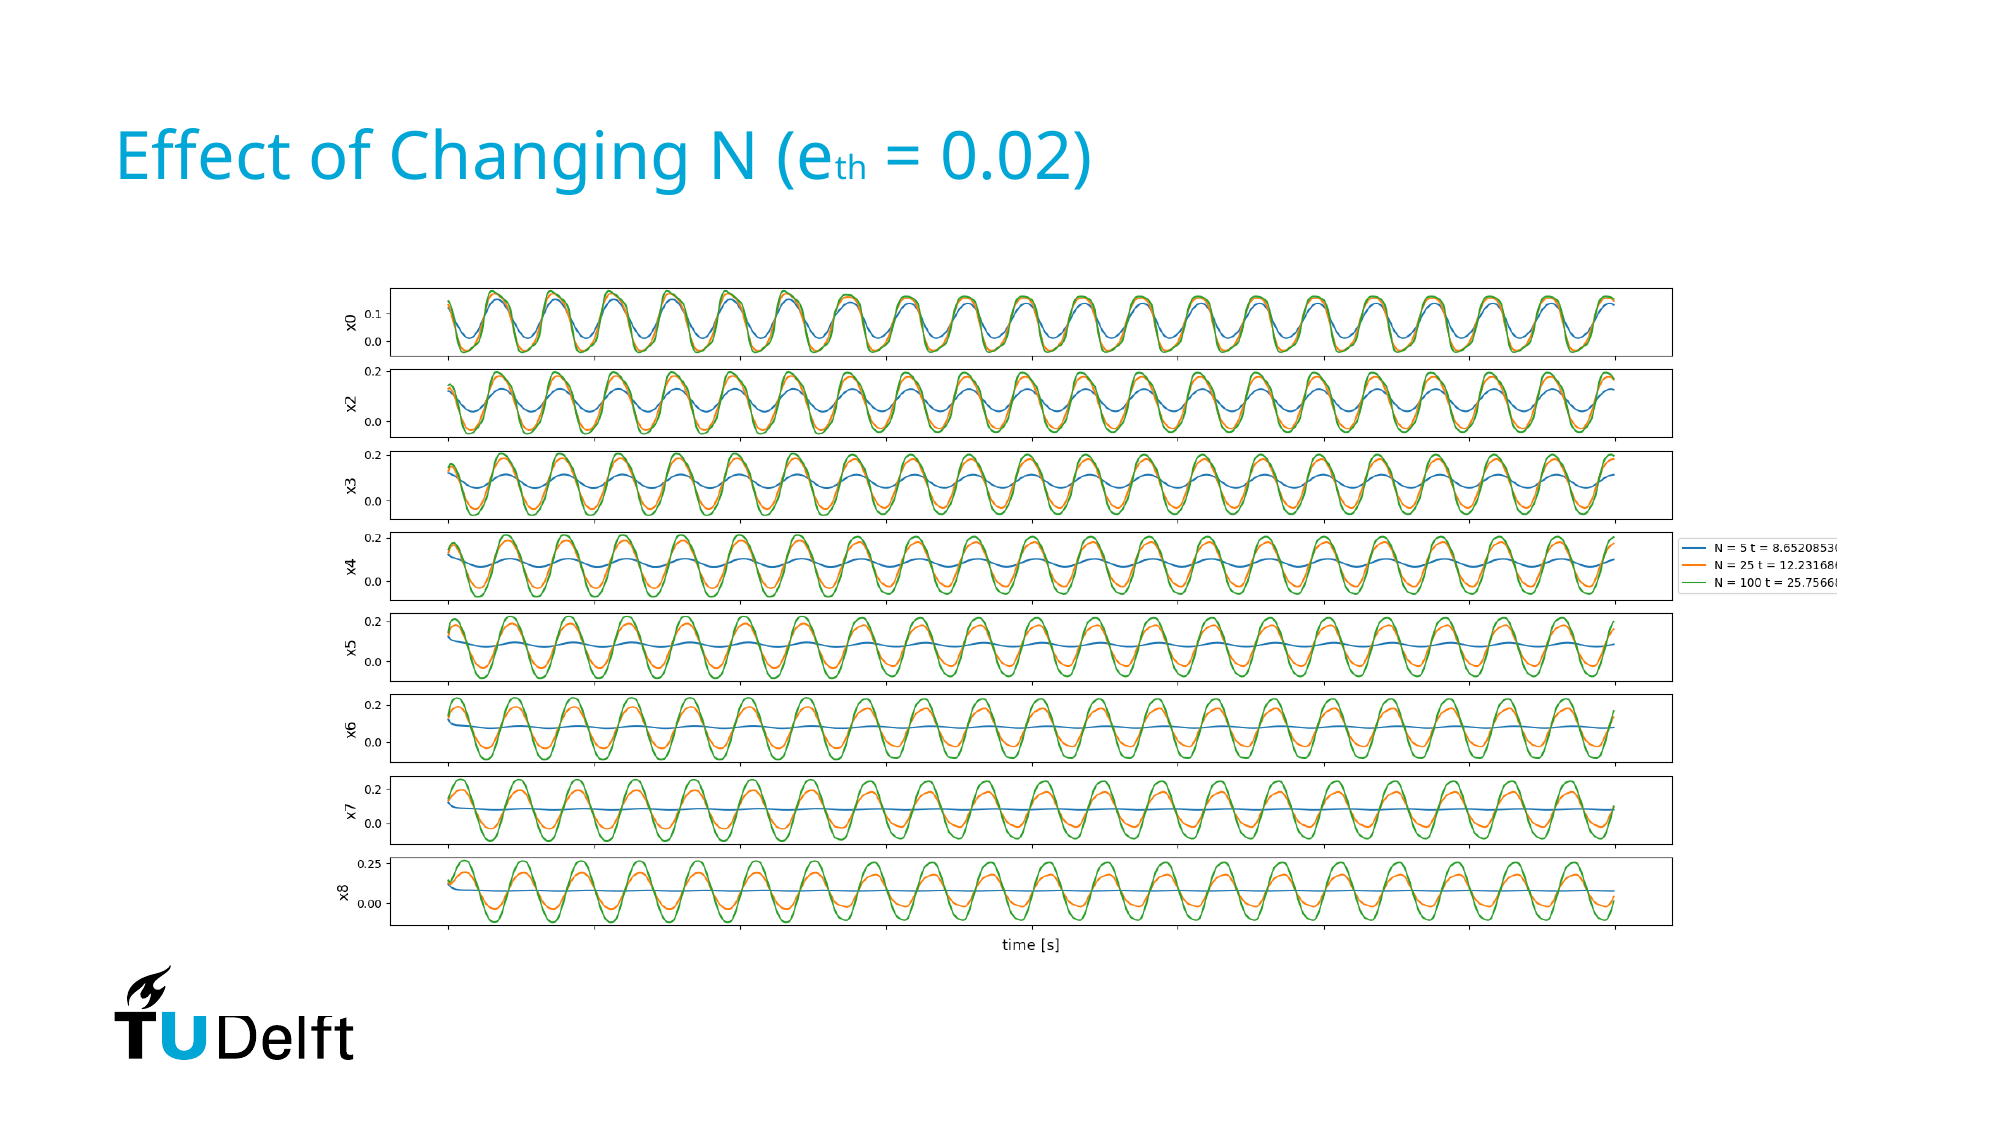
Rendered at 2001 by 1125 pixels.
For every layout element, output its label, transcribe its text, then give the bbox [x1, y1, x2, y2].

picture [182, 188, 1837, 1016]
title Effect of Changing N (eth = 0.02) [114, 121, 1883, 203]
